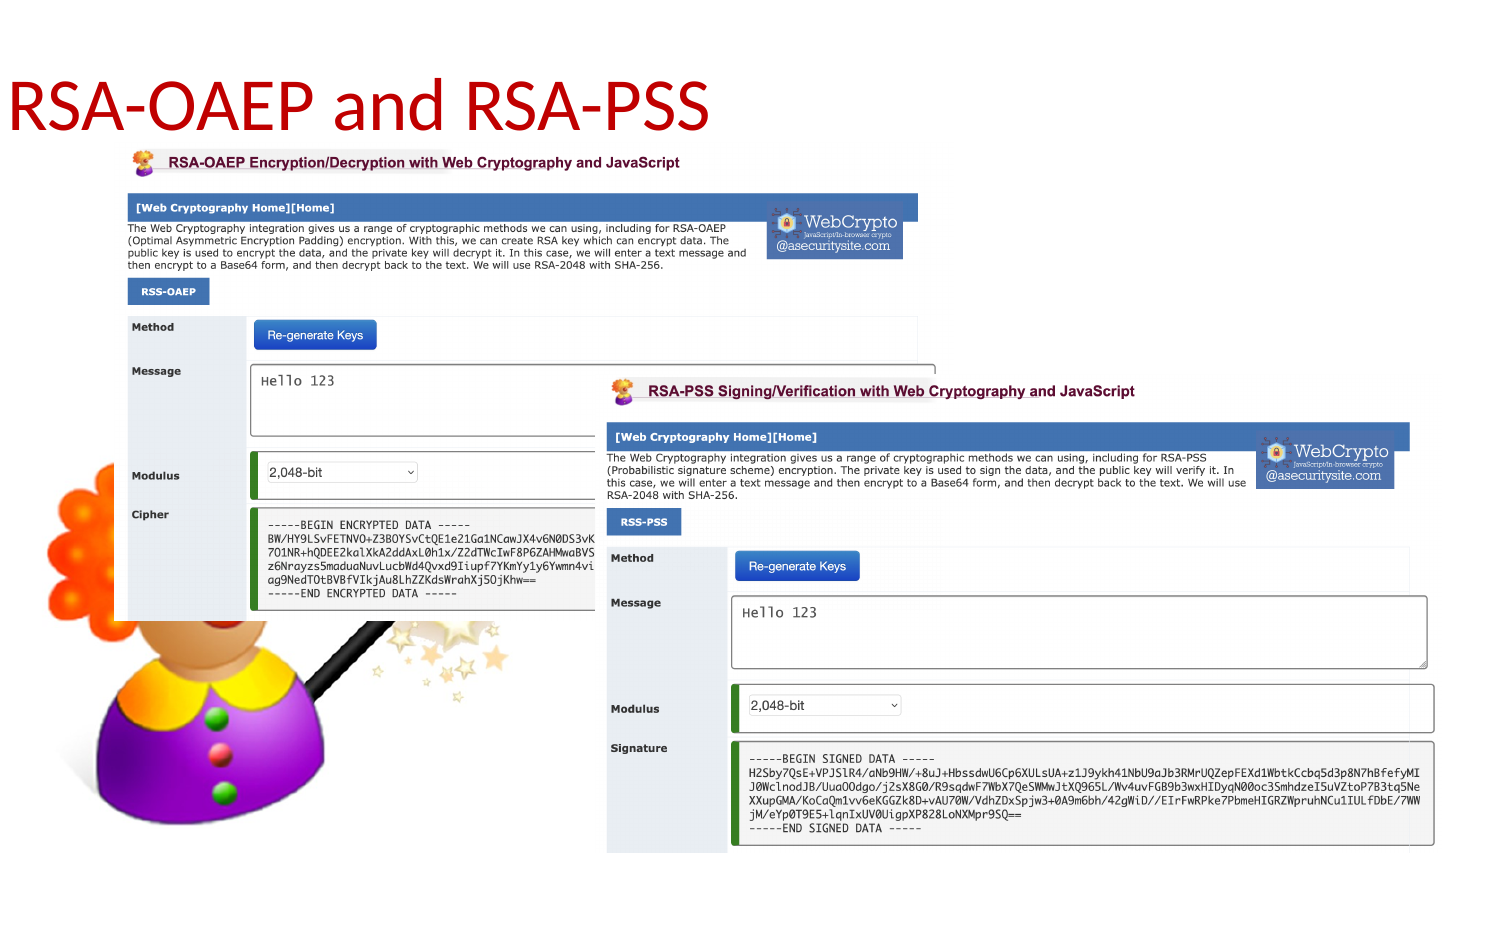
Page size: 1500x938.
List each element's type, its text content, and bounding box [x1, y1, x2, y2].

picture [0, 142, 1442, 853]
title RSA-OAEP and RSA-PSS [0, 46, 1295, 154]
